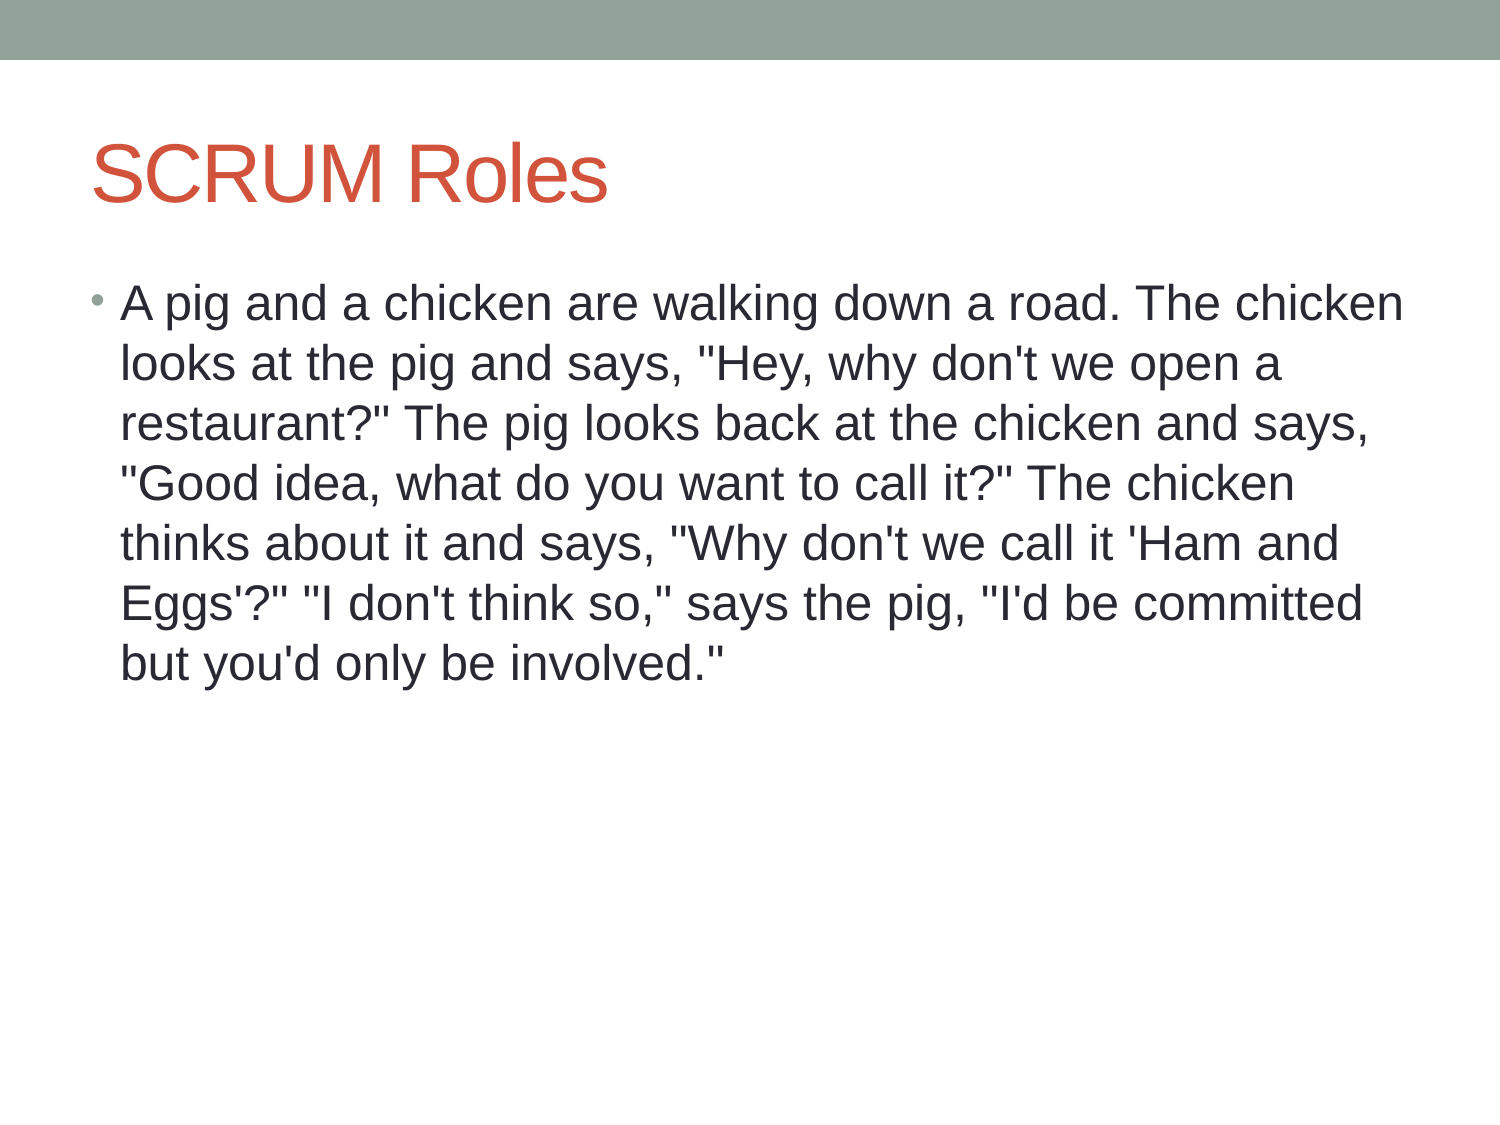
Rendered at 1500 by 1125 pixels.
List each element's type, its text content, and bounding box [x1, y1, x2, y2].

title SCRUM Roles [75, 87, 1425, 250]
list A pig and a chicken are walking down a road. The chicken looks at the pig and says, "Hey, why don't we open a restaurant?" The pig looks back at the chicken and says, "Good idea, what do you want to call it?" The chicken thinks about it and says, "Why don't we call it 'Ham and Eggs'?" "I don't think so," says the pig, "I'd be committed but you'd only be involved." [75, 262, 1425, 1063]
